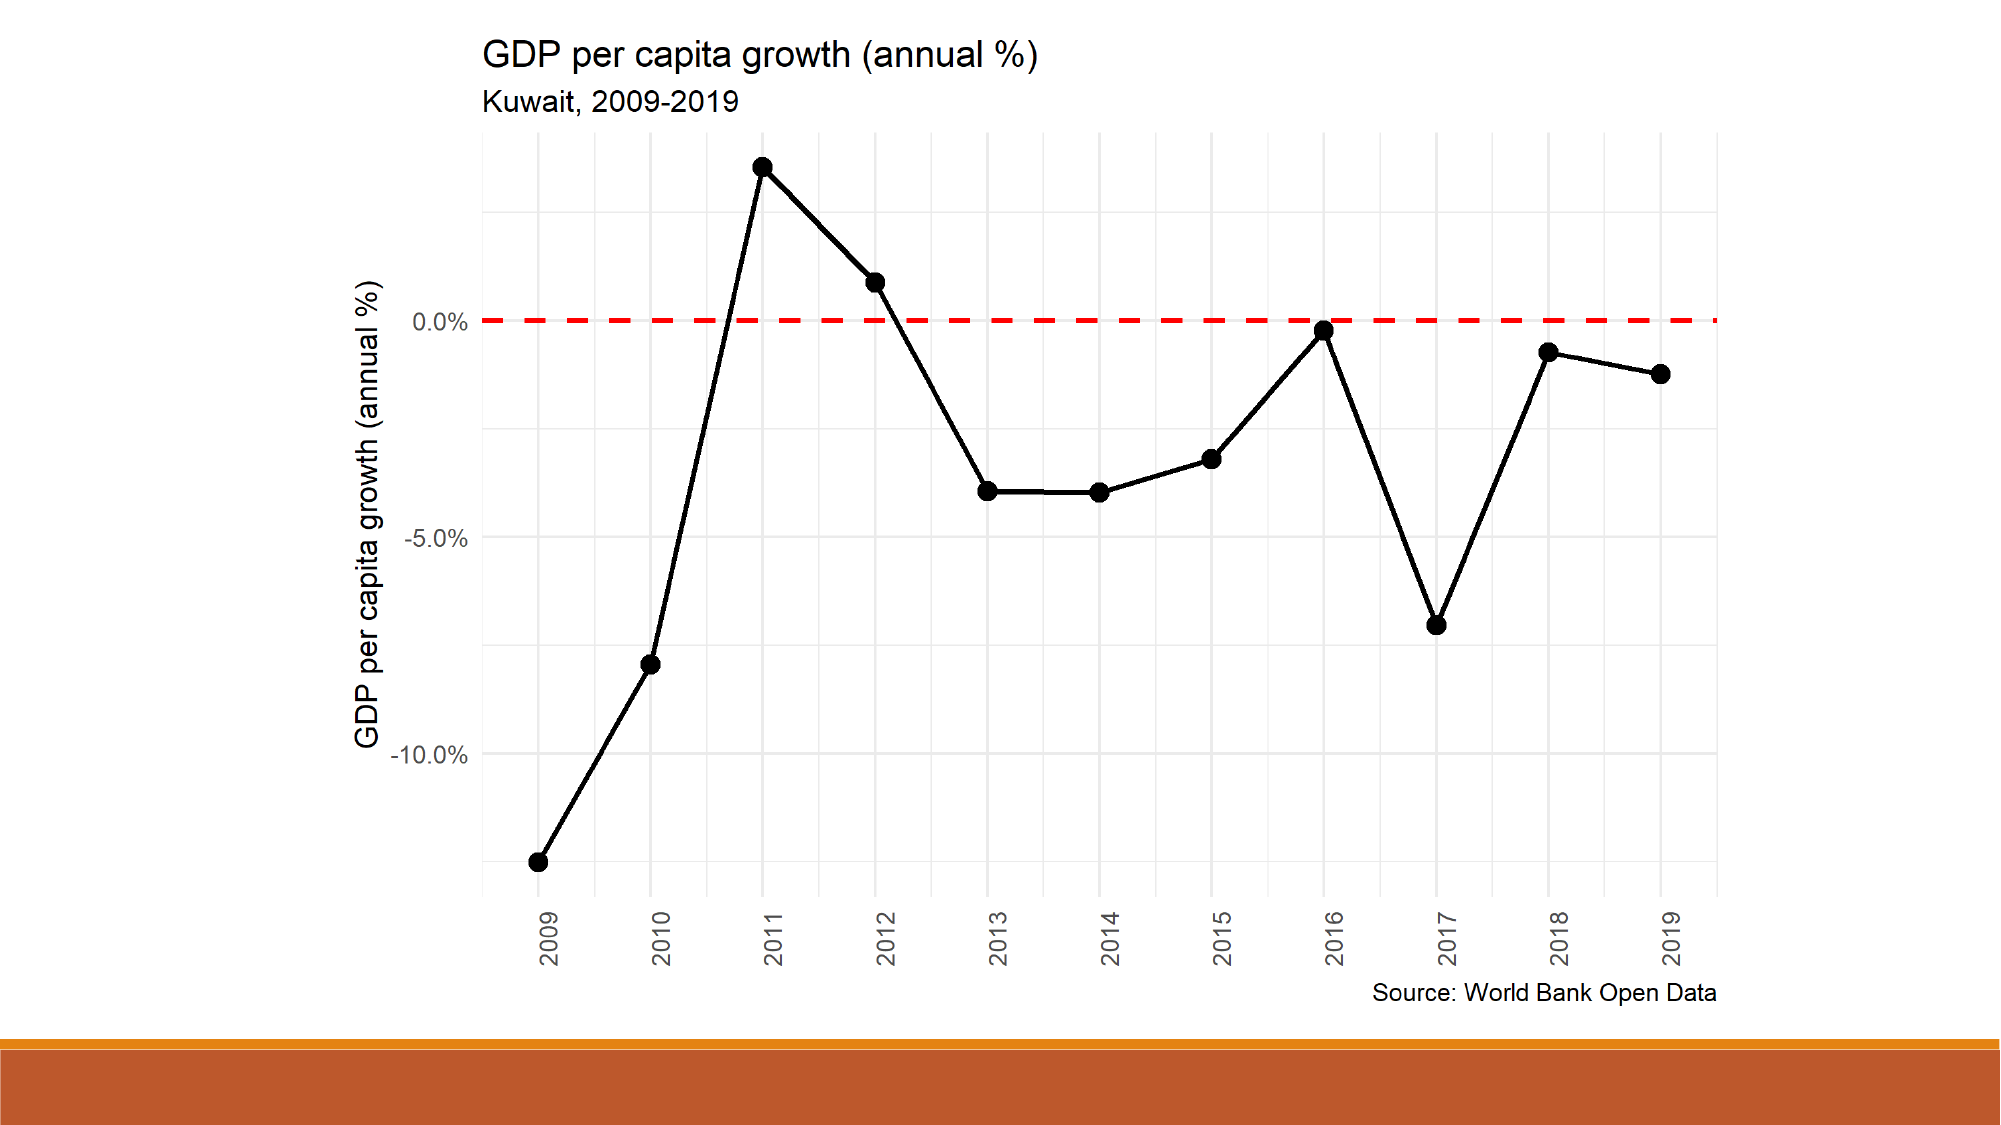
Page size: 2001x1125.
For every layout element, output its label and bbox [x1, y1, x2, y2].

list [338, 24, 1733, 1021]
